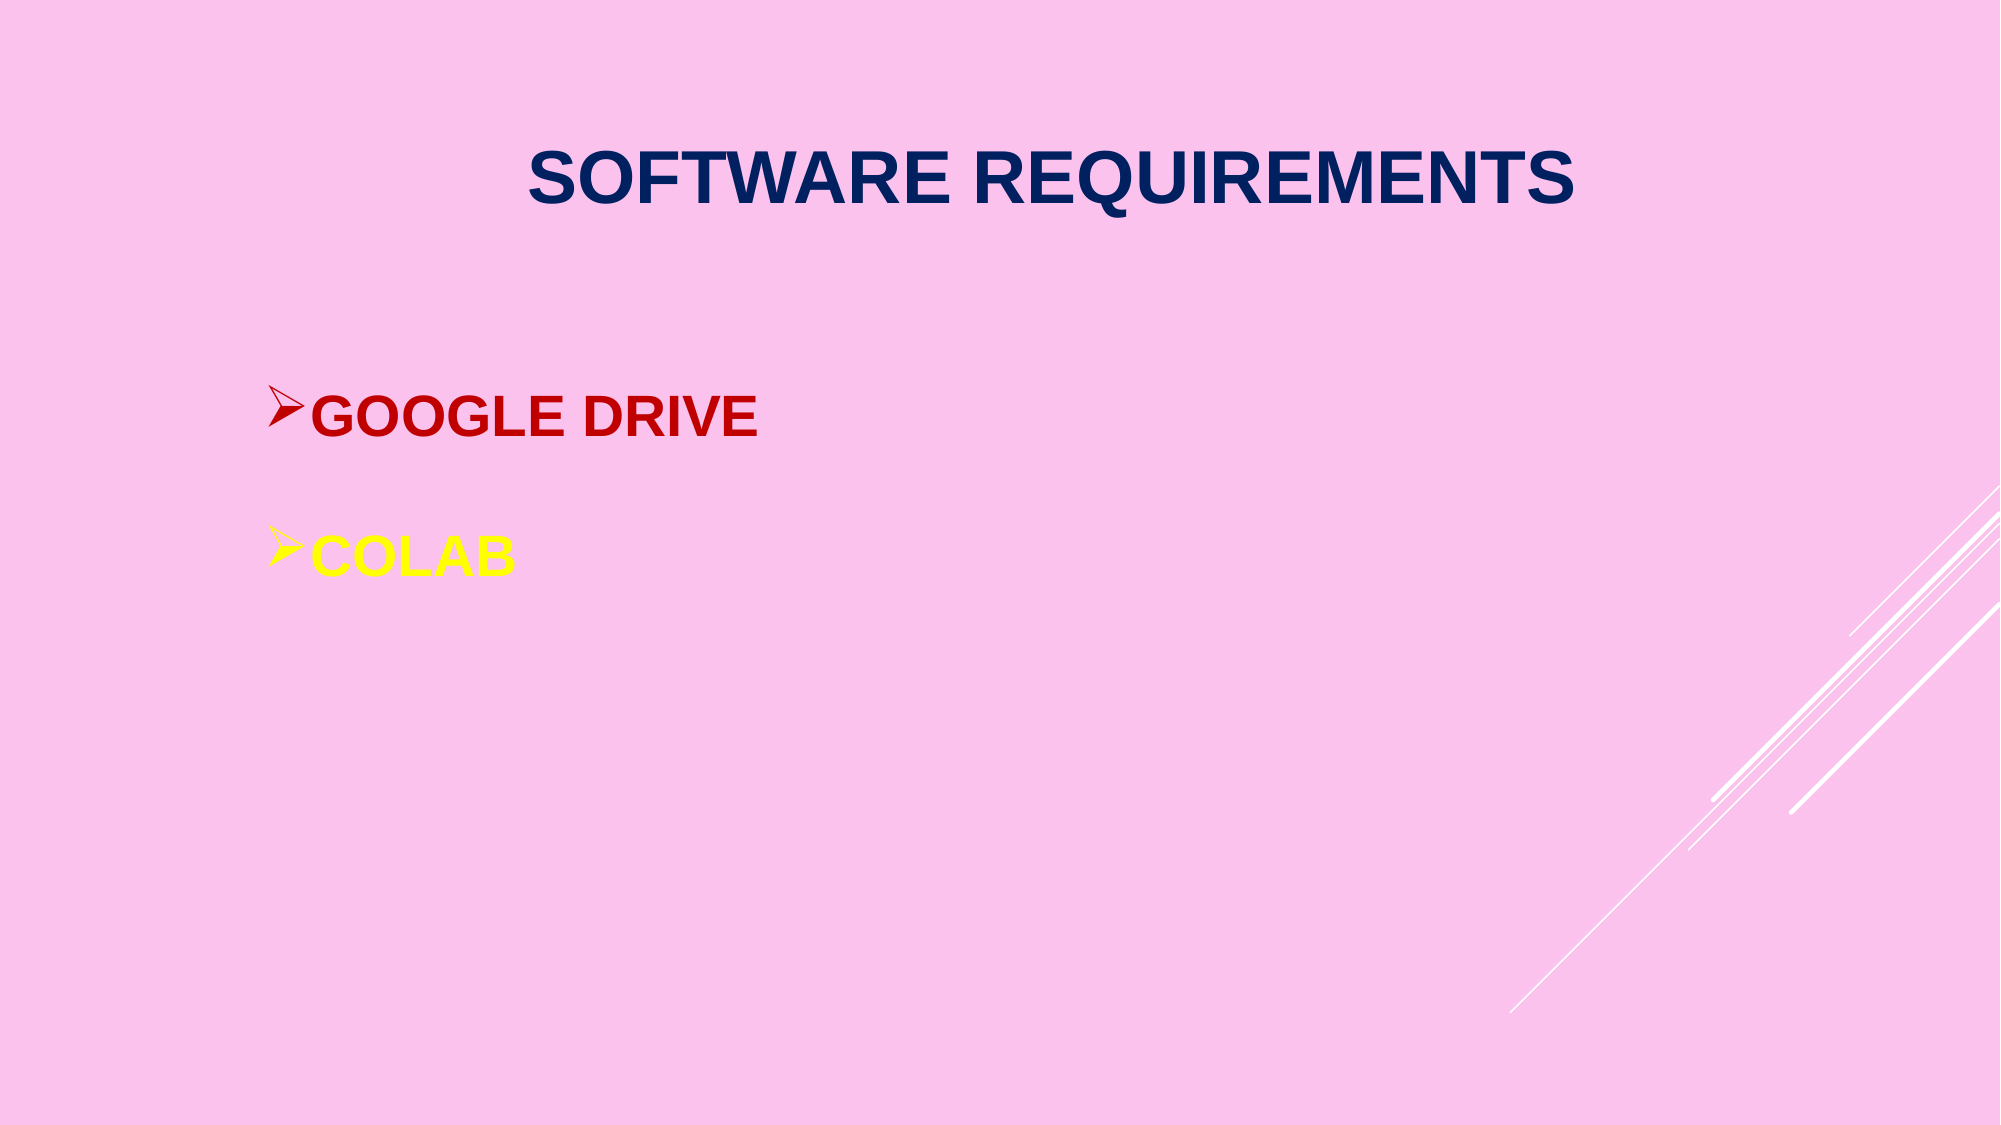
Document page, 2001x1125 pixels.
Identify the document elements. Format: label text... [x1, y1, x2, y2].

text_box SOFTWARE REQUIREMENTS GOOGLE DRIVE COLAB [248, 121, 1856, 686]
